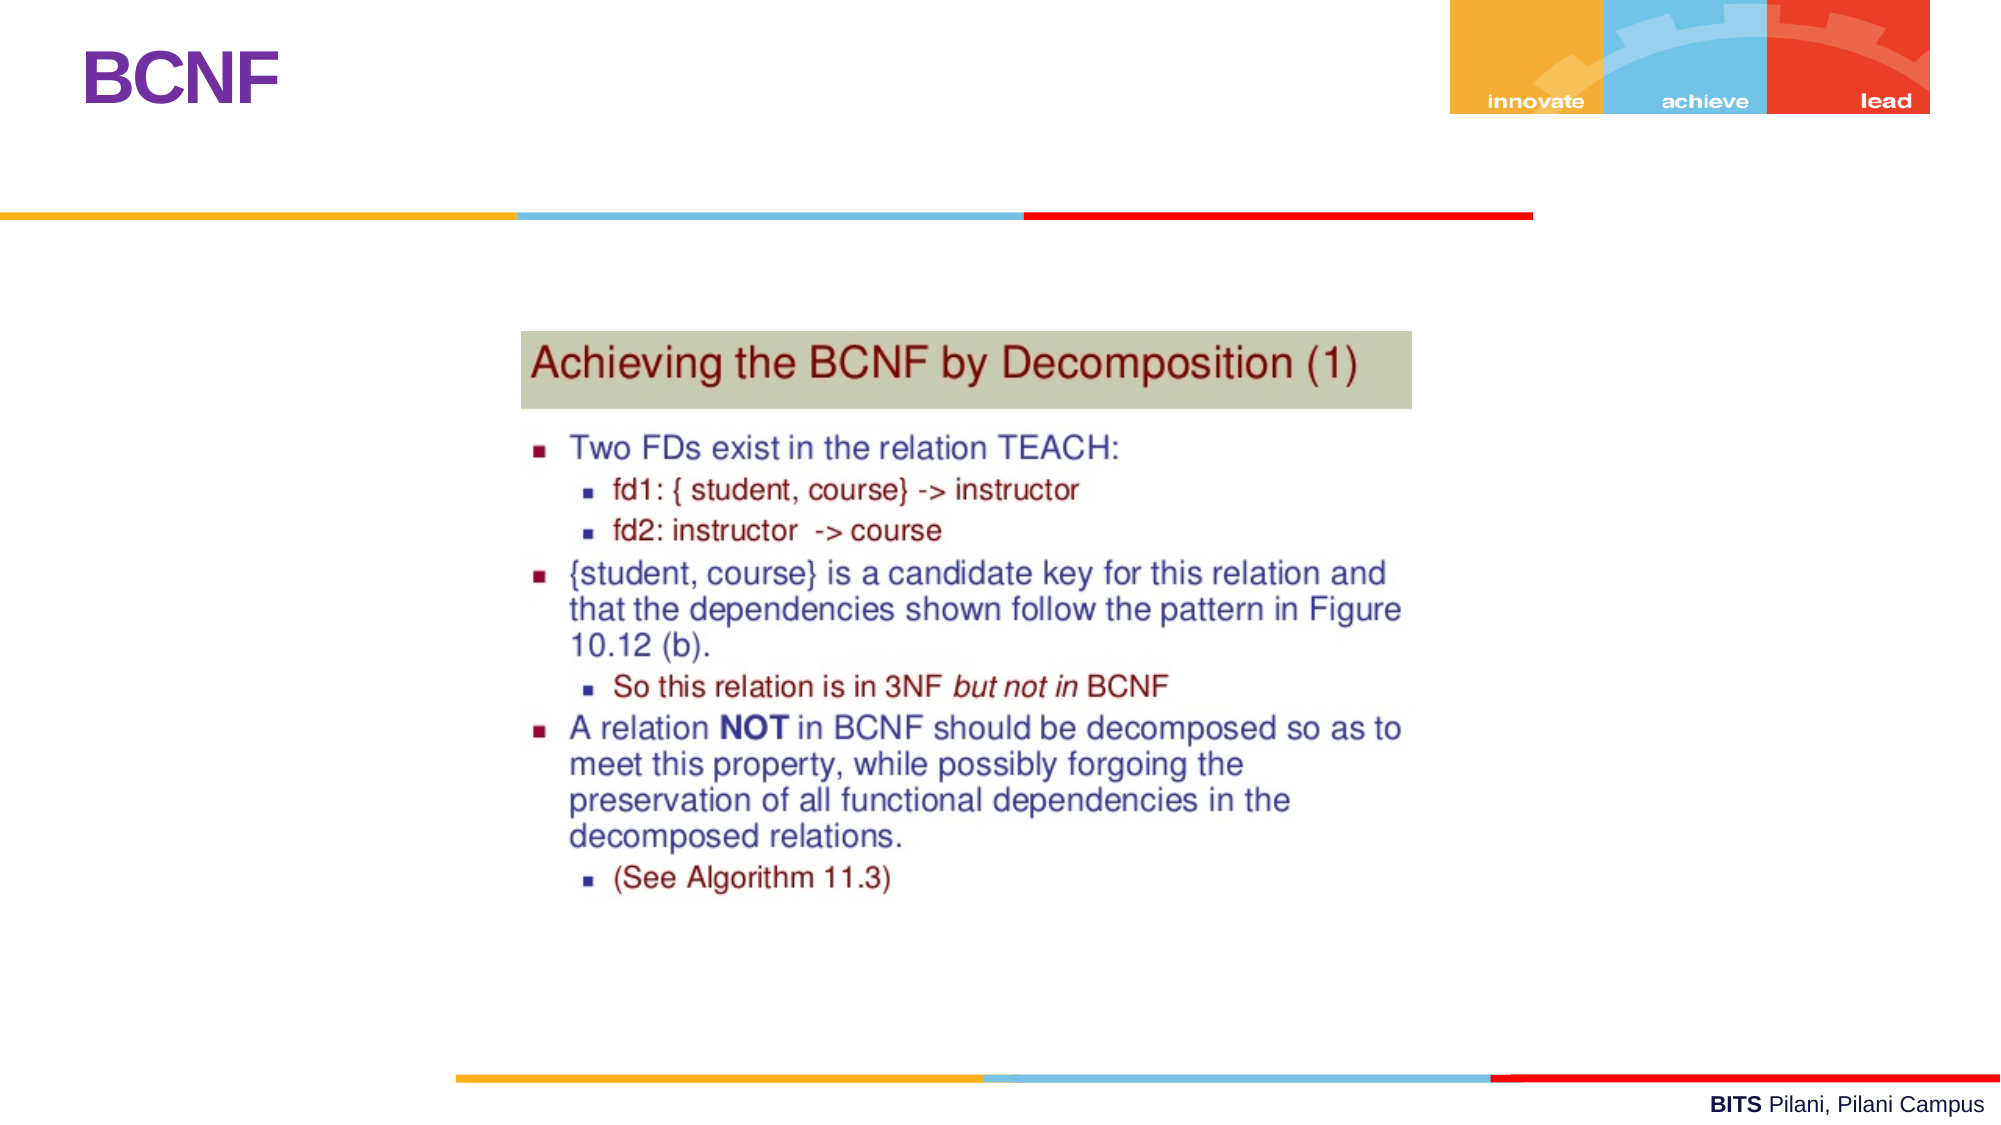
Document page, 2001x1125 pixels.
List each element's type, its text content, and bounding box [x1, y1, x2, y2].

picture [1449, 0, 1930, 114]
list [521, 331, 1412, 902]
list BCNF [66, 24, 1450, 213]
